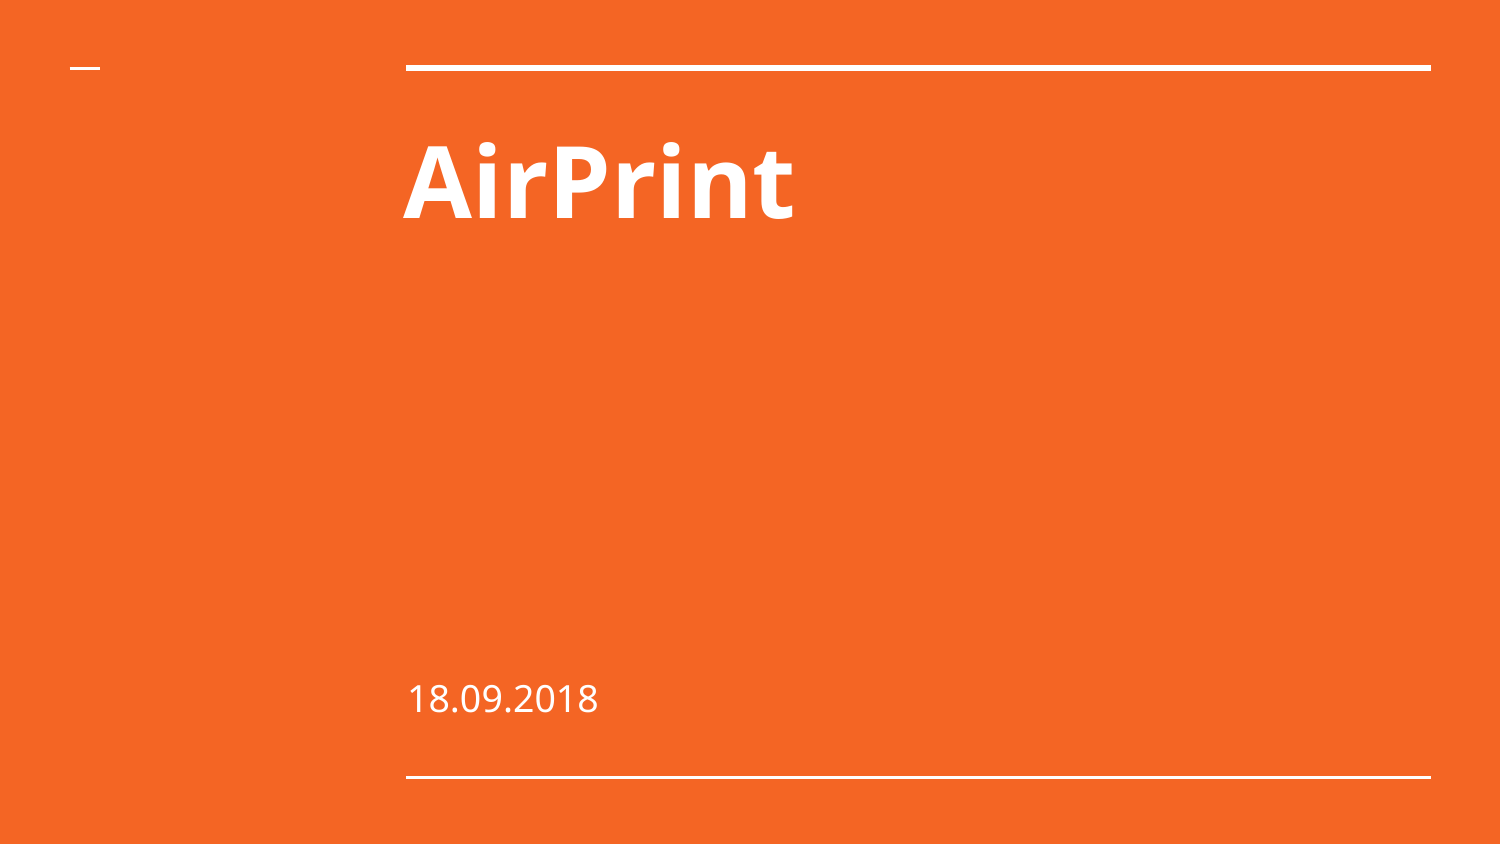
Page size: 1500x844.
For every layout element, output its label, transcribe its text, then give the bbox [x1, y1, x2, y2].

title AirPrint [389, 103, 1428, 357]
subtitle 18.09.2018 [392, 531, 1431, 735]
